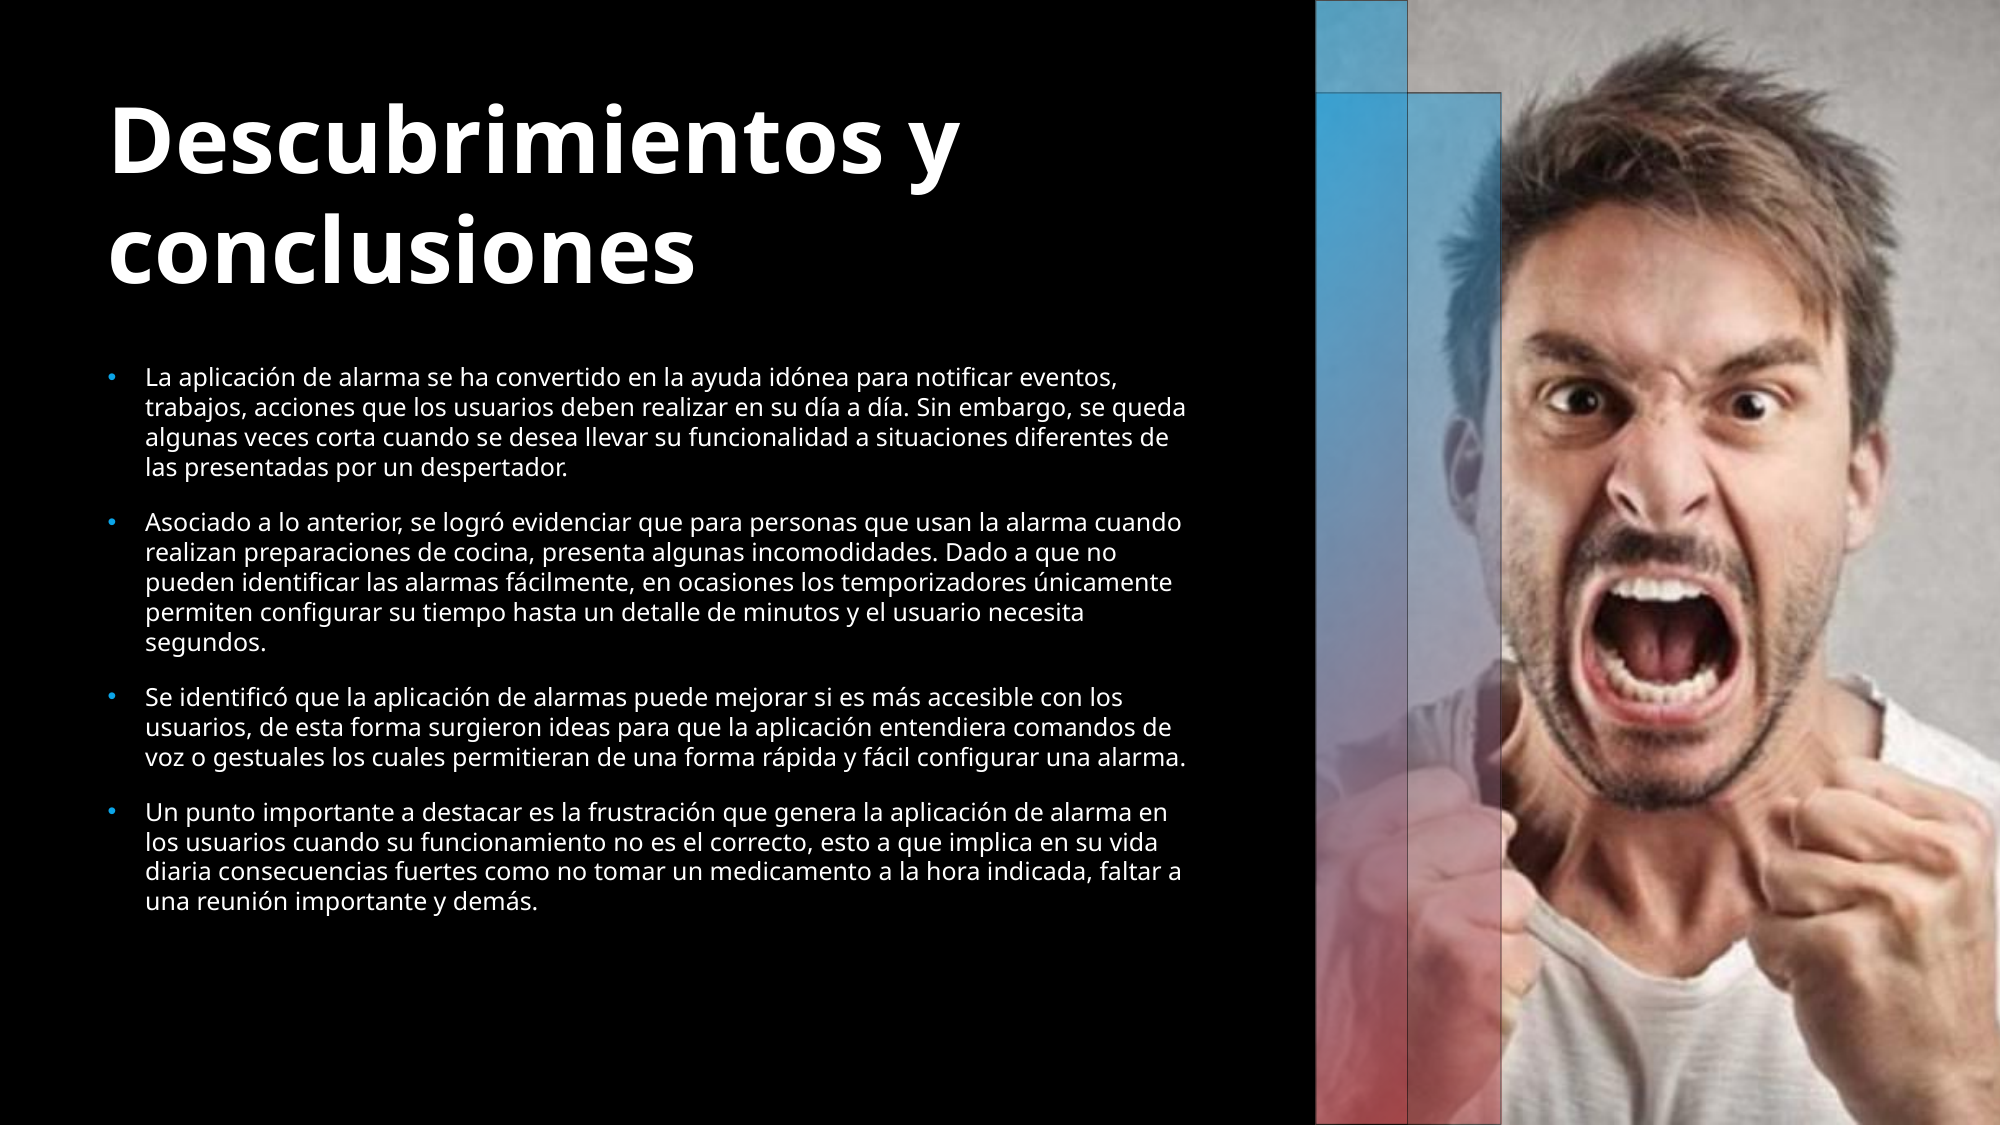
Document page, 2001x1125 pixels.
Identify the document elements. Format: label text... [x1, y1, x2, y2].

title Descubrimientos y conclusiones [92, 74, 1222, 329]
text_box [0, 0, 1314, 1125]
picture [1315, 0, 2000, 1125]
list La aplicación de alarma se ha convertido en la ayuda idónea para notificar eventos, trabajos, acciones que los usuarios deben realizar en su día a día. Sin embargo, se queda algunas veces corta cuando se desea llevar su funcionalidad a situaciones diferentes de las presentadas por un despertador. Asociado a lo anterior, se logró evidenciar que para personas que usan la alarma cuando realizan preparaciones de cocina, presenta algunas incomodidades. Dado a que no pueden identificar las alarmas fácilmente, en ocasiones los temporizadores únicamente permiten configurar su tiempo hasta un detalle de minutos y el usuario necesita segundos. Se identificó que la aplicación de alarmas puede mejorar si es más accesible con los usuarios, de esta forma surgieron ideas para que la aplicación entendiera comandos de voz o gestuales los cuales permitieran de una forma rápida y fácil configurar una alarma. Un punto importante a destacar es la frustración que genera la aplicación de alarma en los usuarios cuando su funcionamiento no es el correcto, esto a que implica en su vida diaria consecuencias fuertes como no tomar un medicamento a la hora indicada, faltar a una reunión importante y demás. [92, 354, 1222, 999]
